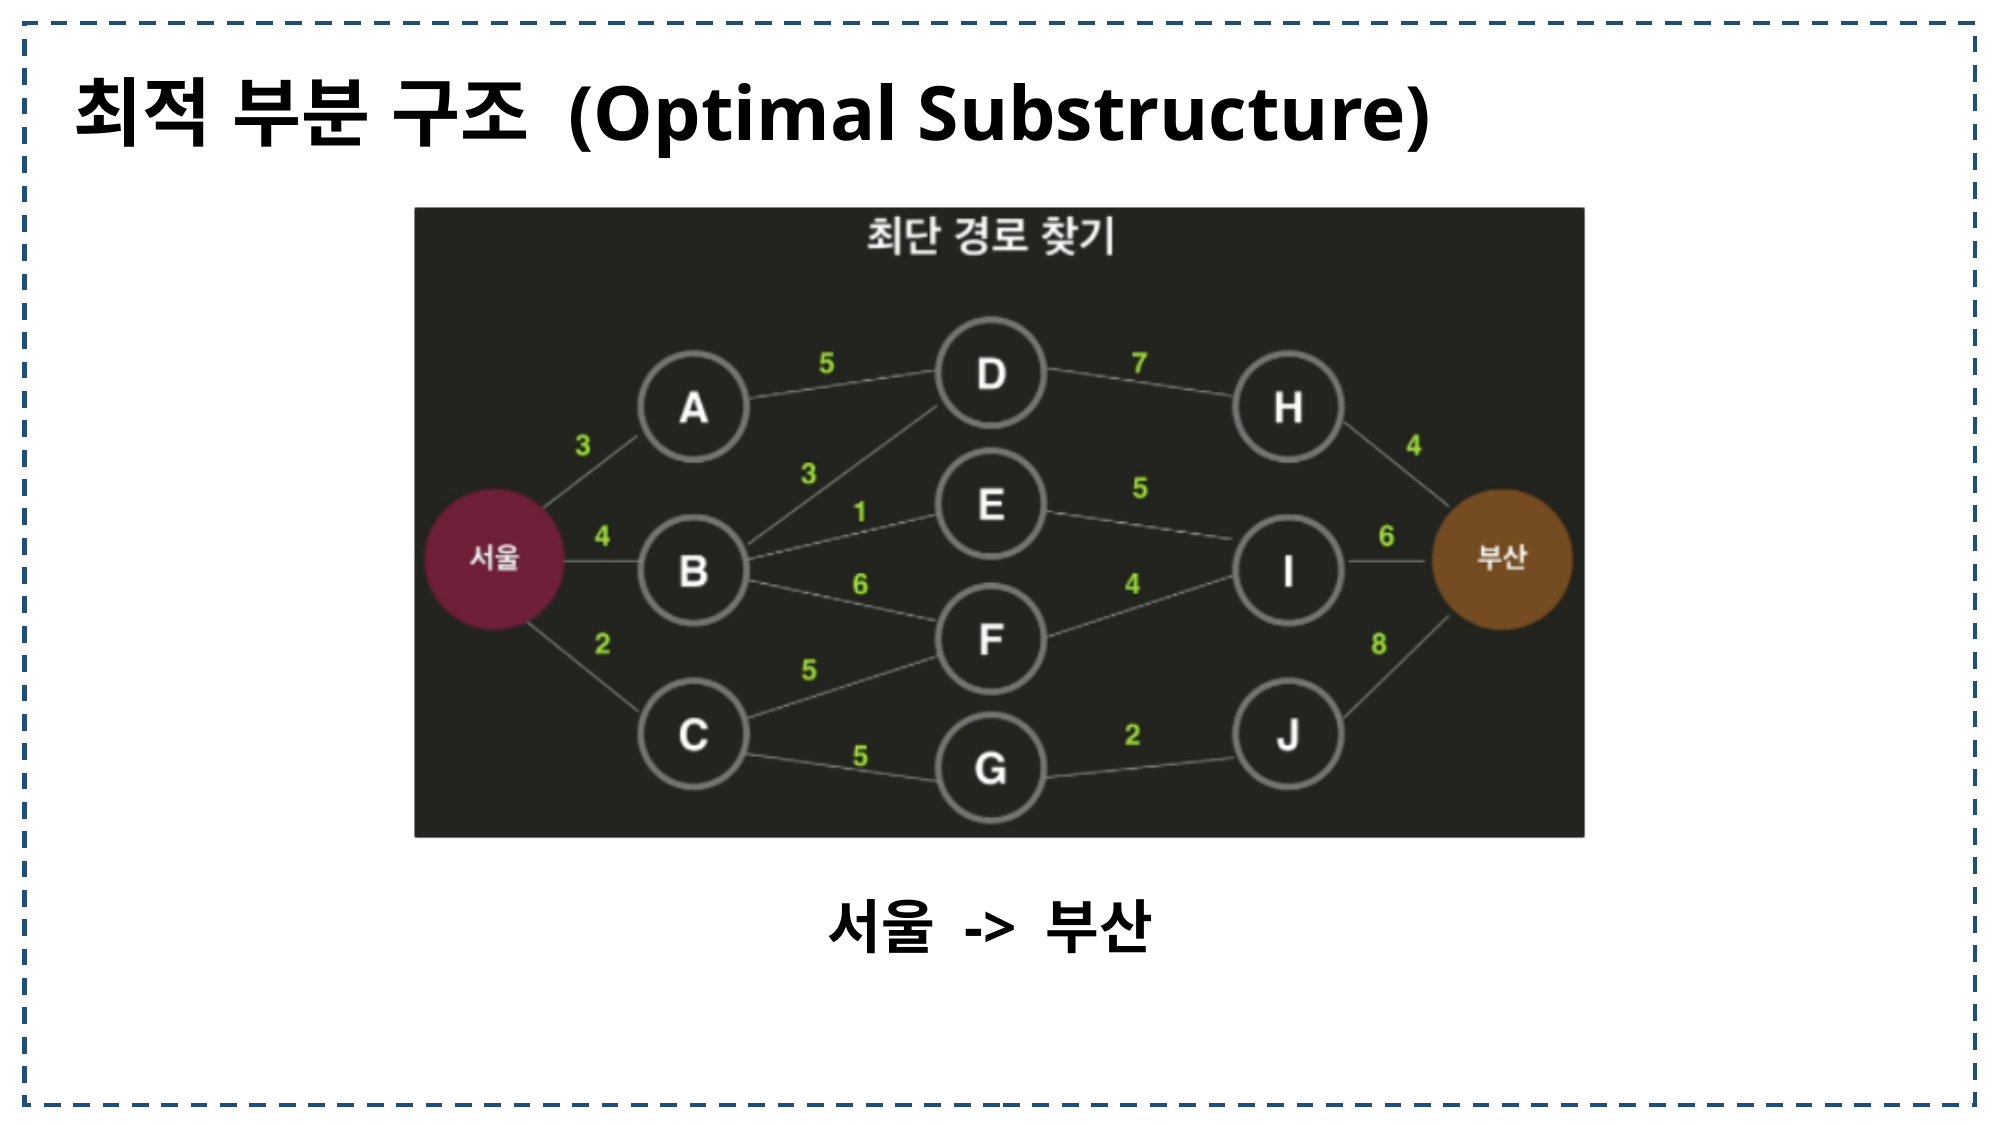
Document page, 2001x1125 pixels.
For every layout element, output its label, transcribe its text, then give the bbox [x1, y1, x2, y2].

text_box 서울 -> 부산 [812, 882, 1188, 968]
picture [413, 206, 1587, 840]
text_box [23, 22, 1976, 1106]
